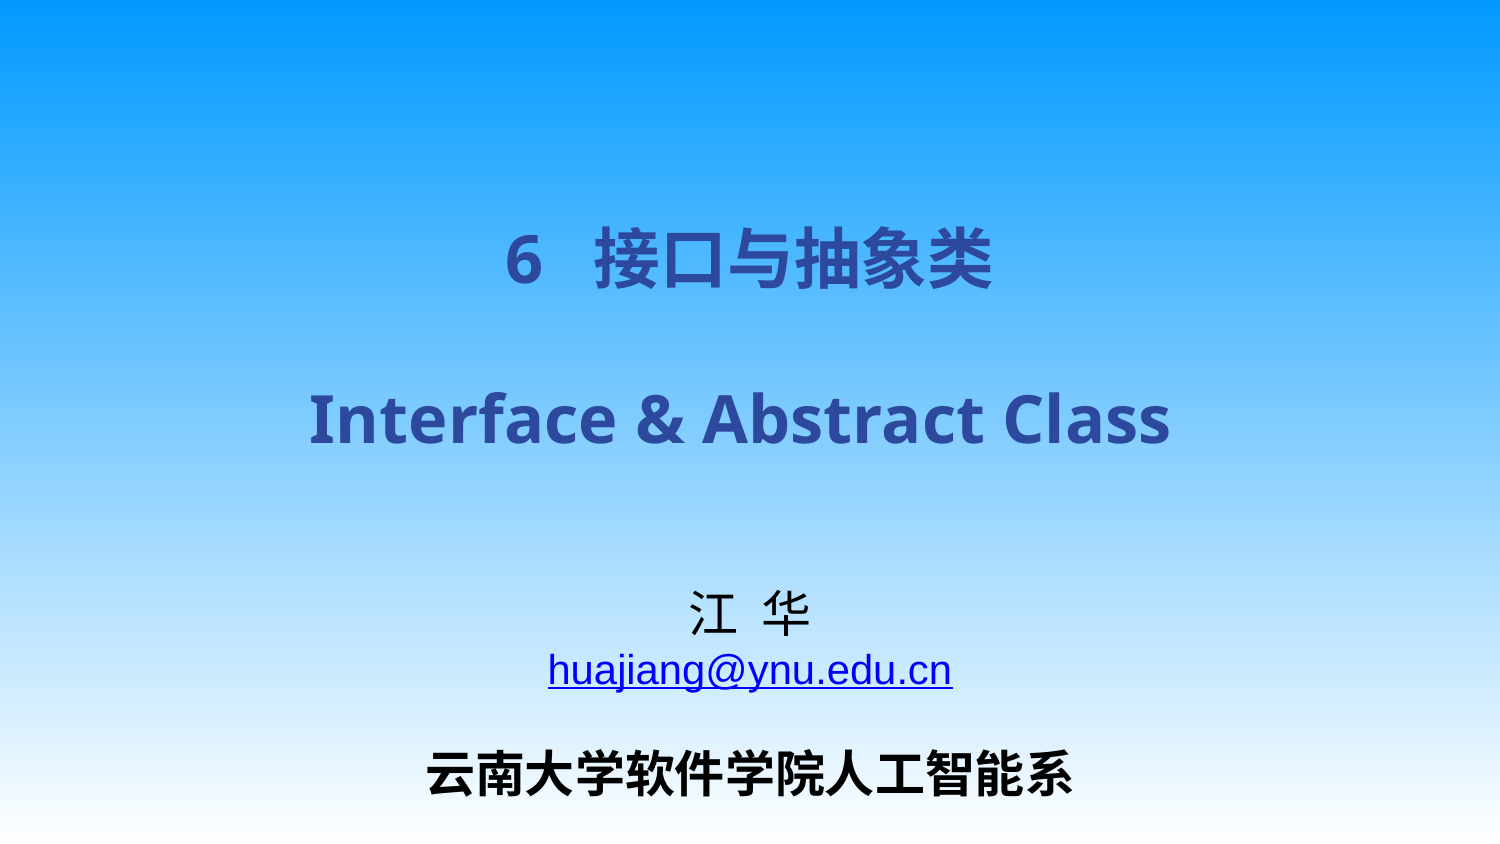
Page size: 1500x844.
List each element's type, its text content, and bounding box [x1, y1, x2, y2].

text_box 6 接口与抽象类 Interface & Abstract Class [0, 209, 1500, 328]
text_box 江 华 huajiang@ynu.edu.cn 云南大学软件学院人工智能系 [410, 575, 1090, 811]
